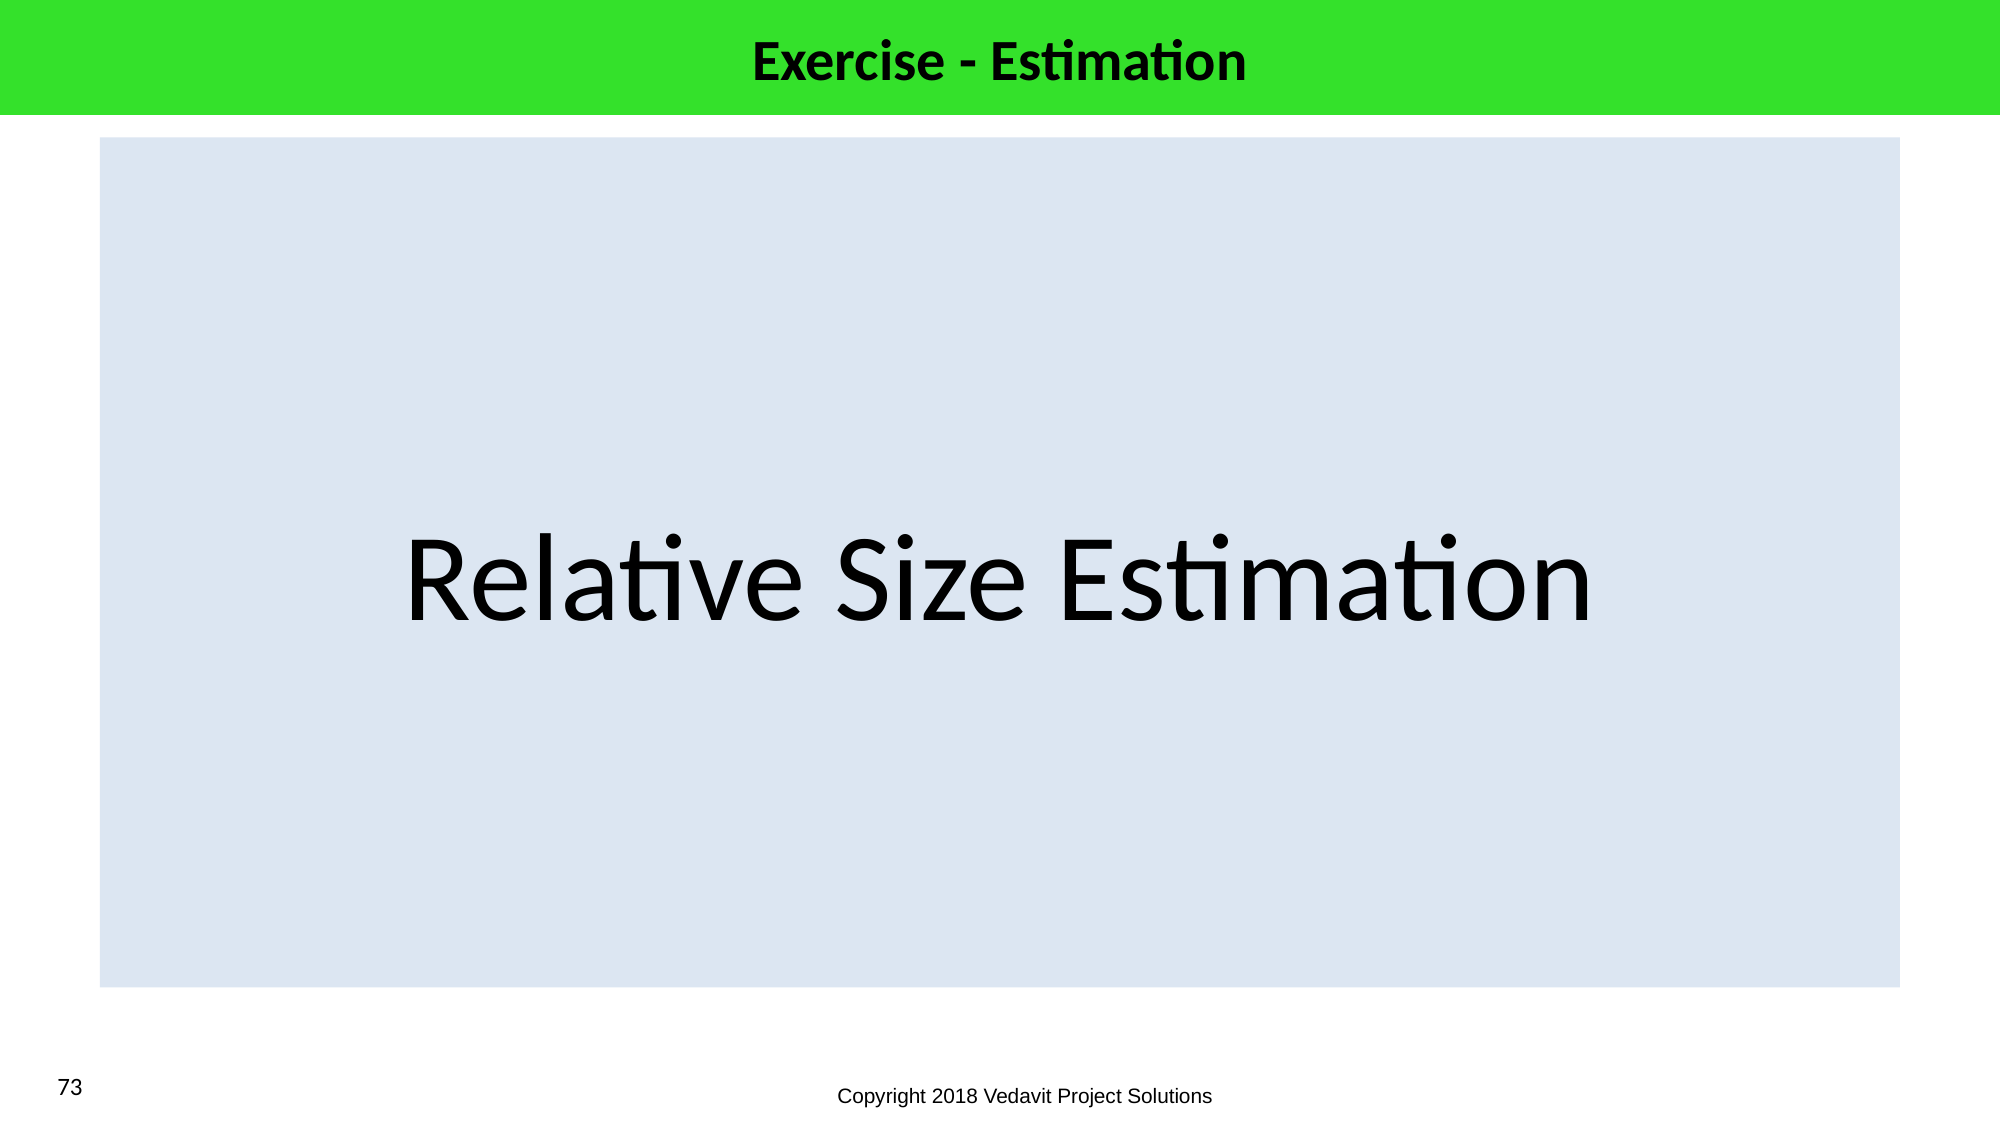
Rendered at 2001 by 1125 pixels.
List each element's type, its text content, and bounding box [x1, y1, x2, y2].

title Exercise - Estimation [0, 0, 2000, 115]
slide_number 73 [3, 1055, 137, 1116]
list Relative Size Estimation [99, 137, 1900, 988]
